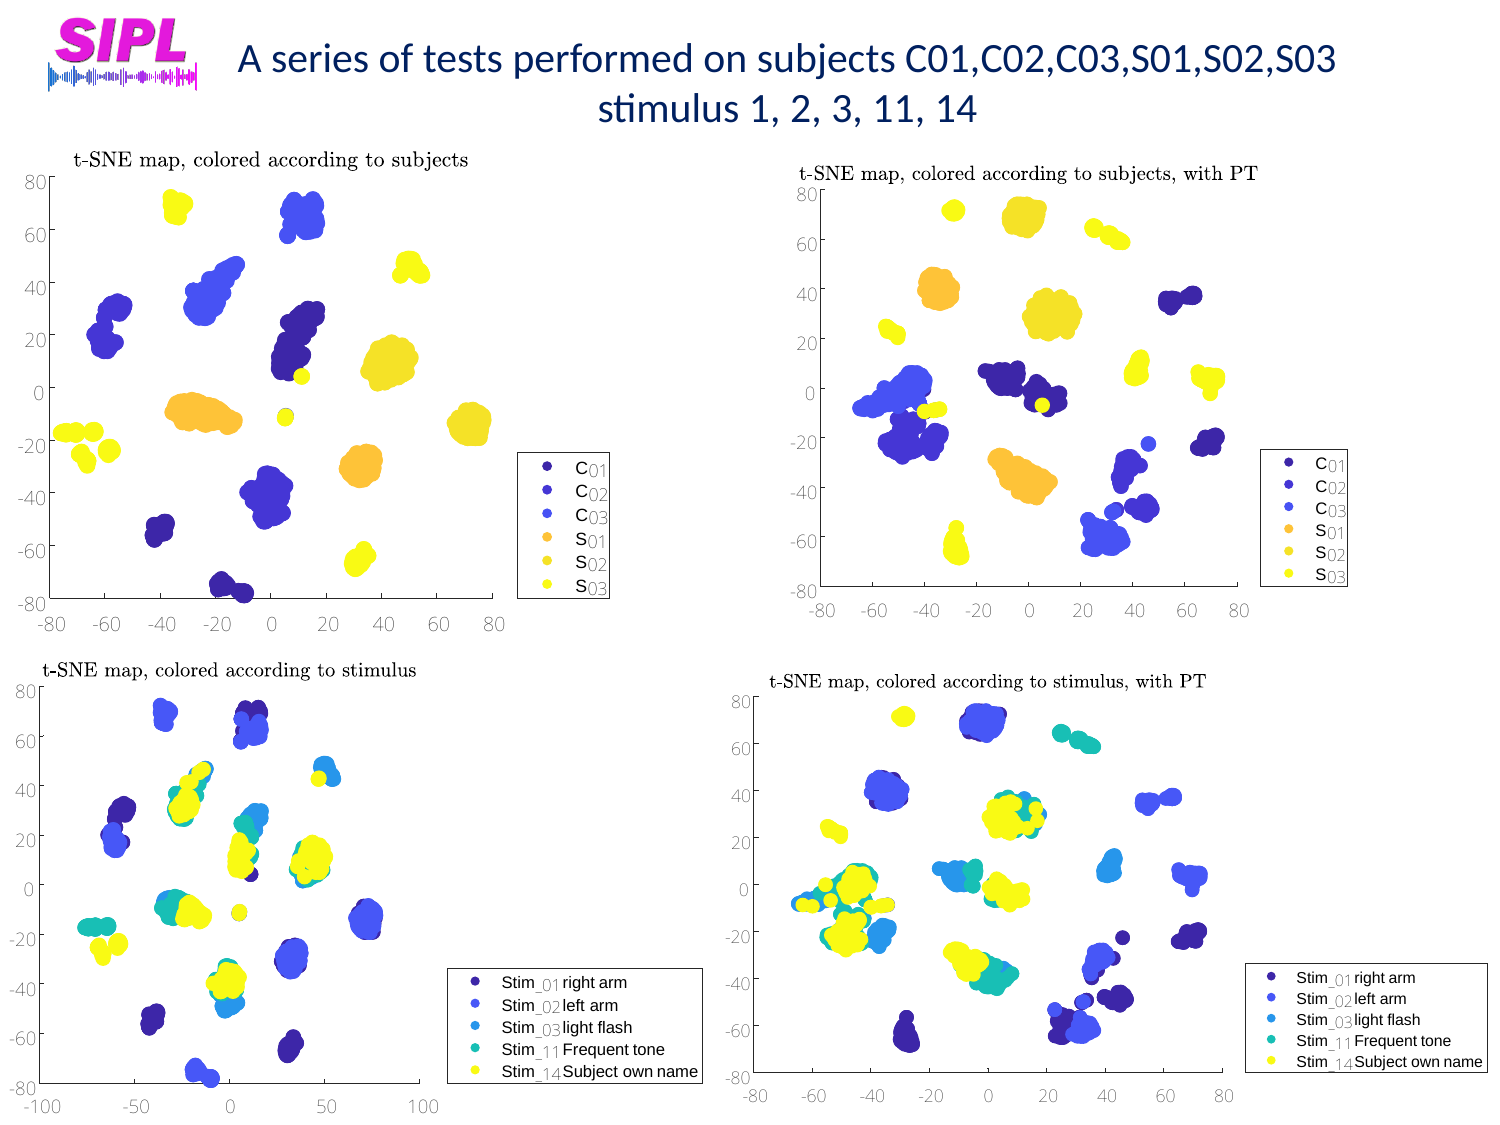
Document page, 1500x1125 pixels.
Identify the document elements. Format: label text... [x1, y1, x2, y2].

picture [749, 153, 1398, 640]
picture [0, 138, 1500, 1125]
title A series of tests performed on subjects C01,C02,C03,S01,S02,S03 stimulus 1, 2, 3, 11, 14 [200, 0, 1375, 175]
picture [37, 12, 200, 94]
